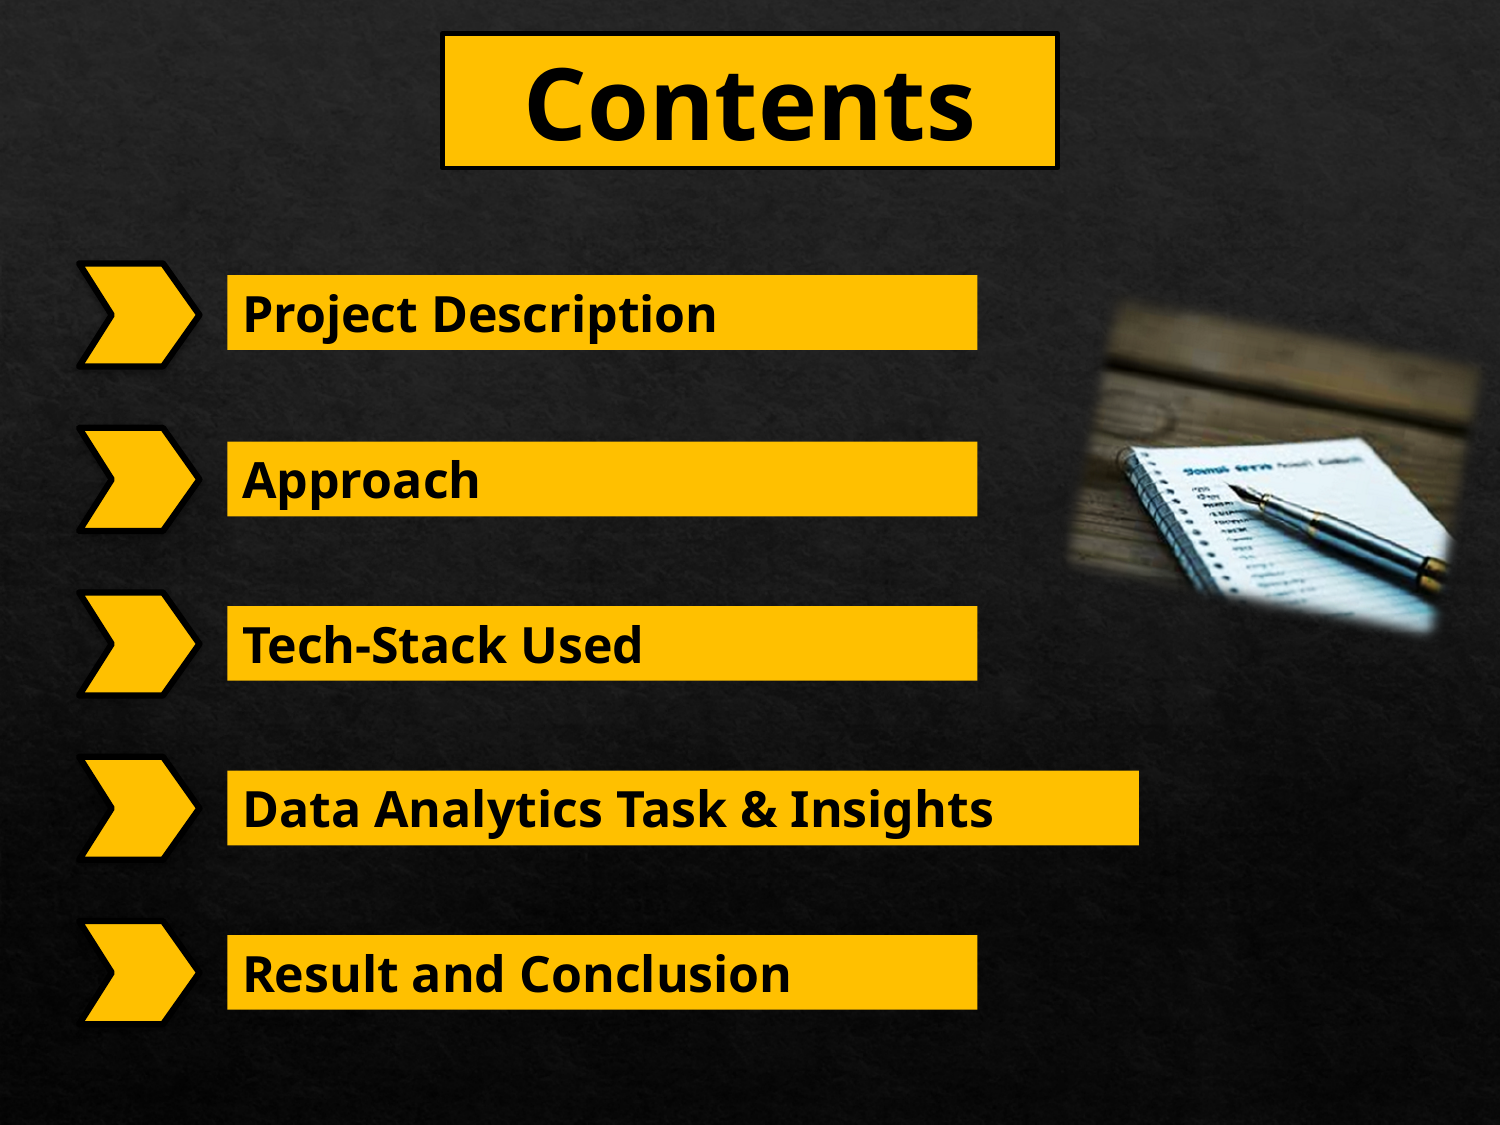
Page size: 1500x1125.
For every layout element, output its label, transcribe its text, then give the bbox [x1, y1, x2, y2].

text_box Project Description [227, 275, 978, 350]
picture [1047, 278, 1500, 652]
text_box [79, 263, 200, 367]
text_box [79, 592, 200, 696]
text_box Tech-Stack Used [227, 606, 978, 681]
text_box Data Analytics Task & Insights [227, 770, 1139, 846]
text_box [79, 921, 200, 1025]
text_box Approach [227, 441, 978, 517]
text_box Result and Conclusion [227, 935, 978, 1010]
text_box Contents [442, 33, 1058, 168]
text_box [79, 756, 200, 860]
text_box [79, 427, 200, 531]
